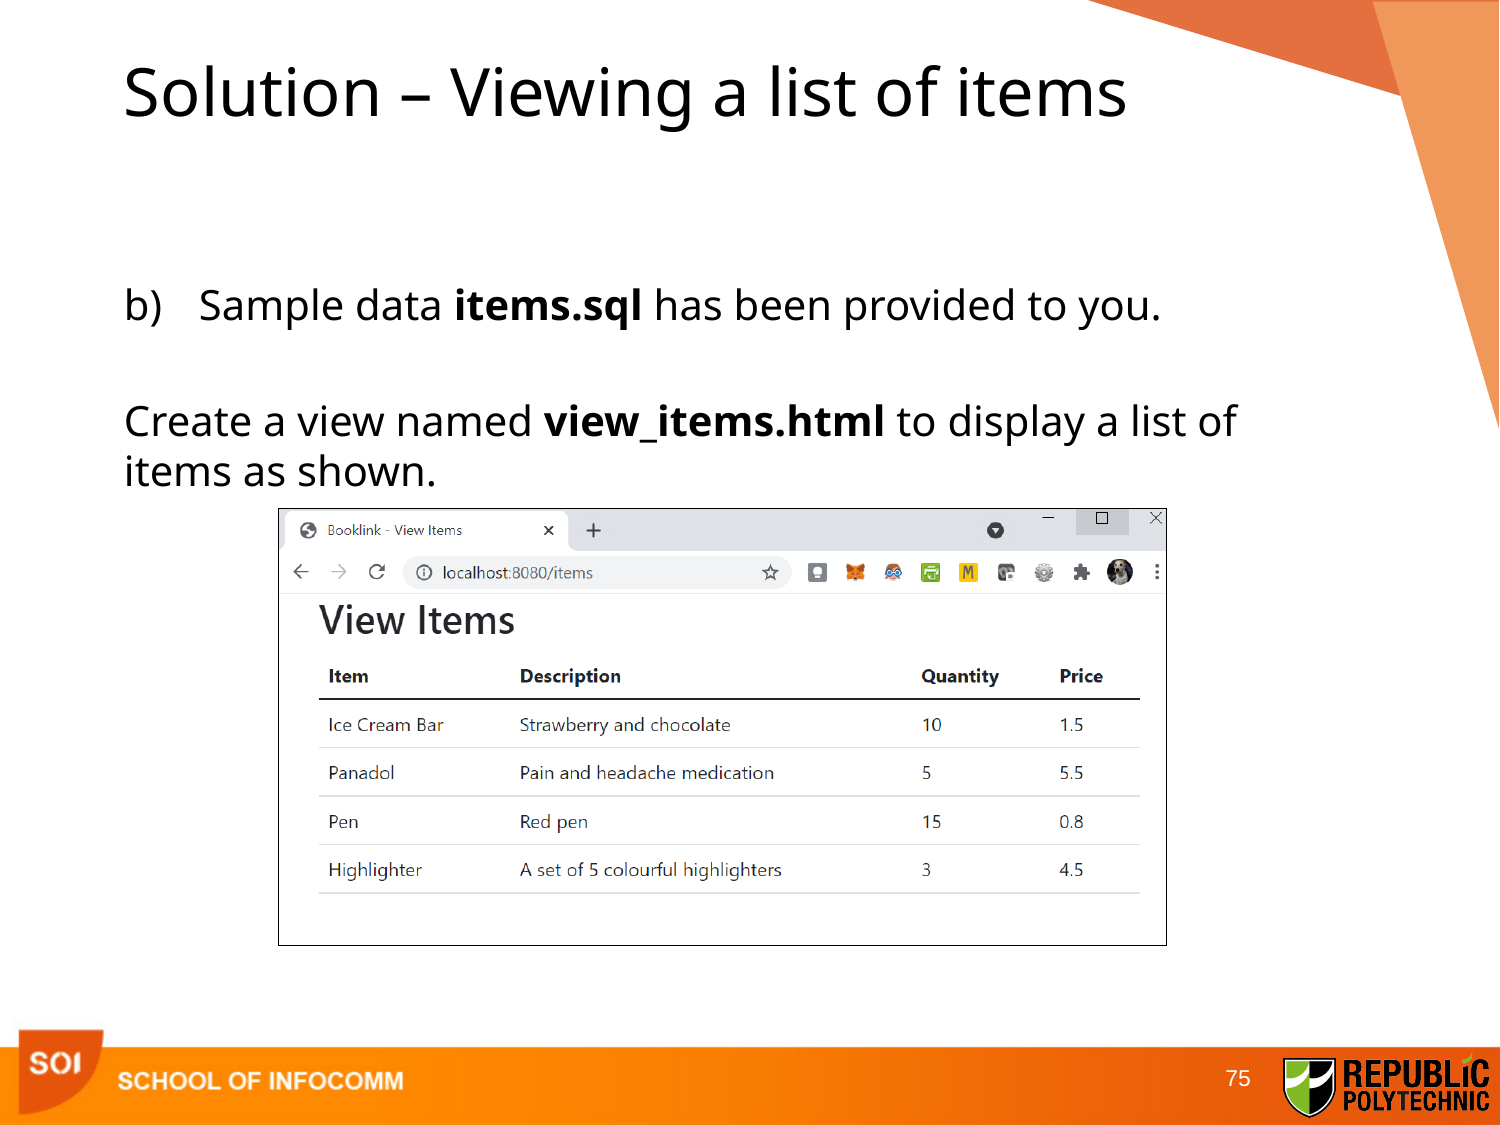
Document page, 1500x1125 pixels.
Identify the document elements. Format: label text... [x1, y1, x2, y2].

slide_number 75 [1210, 1056, 1500, 1117]
title Solution – Viewing a list of items [109, 42, 1193, 149]
list Sample data items.sql has been provided to you. Create a view named view_items.html to display a list of items as shown. [109, 270, 1336, 888]
picture [0, 0, 1500, 1125]
